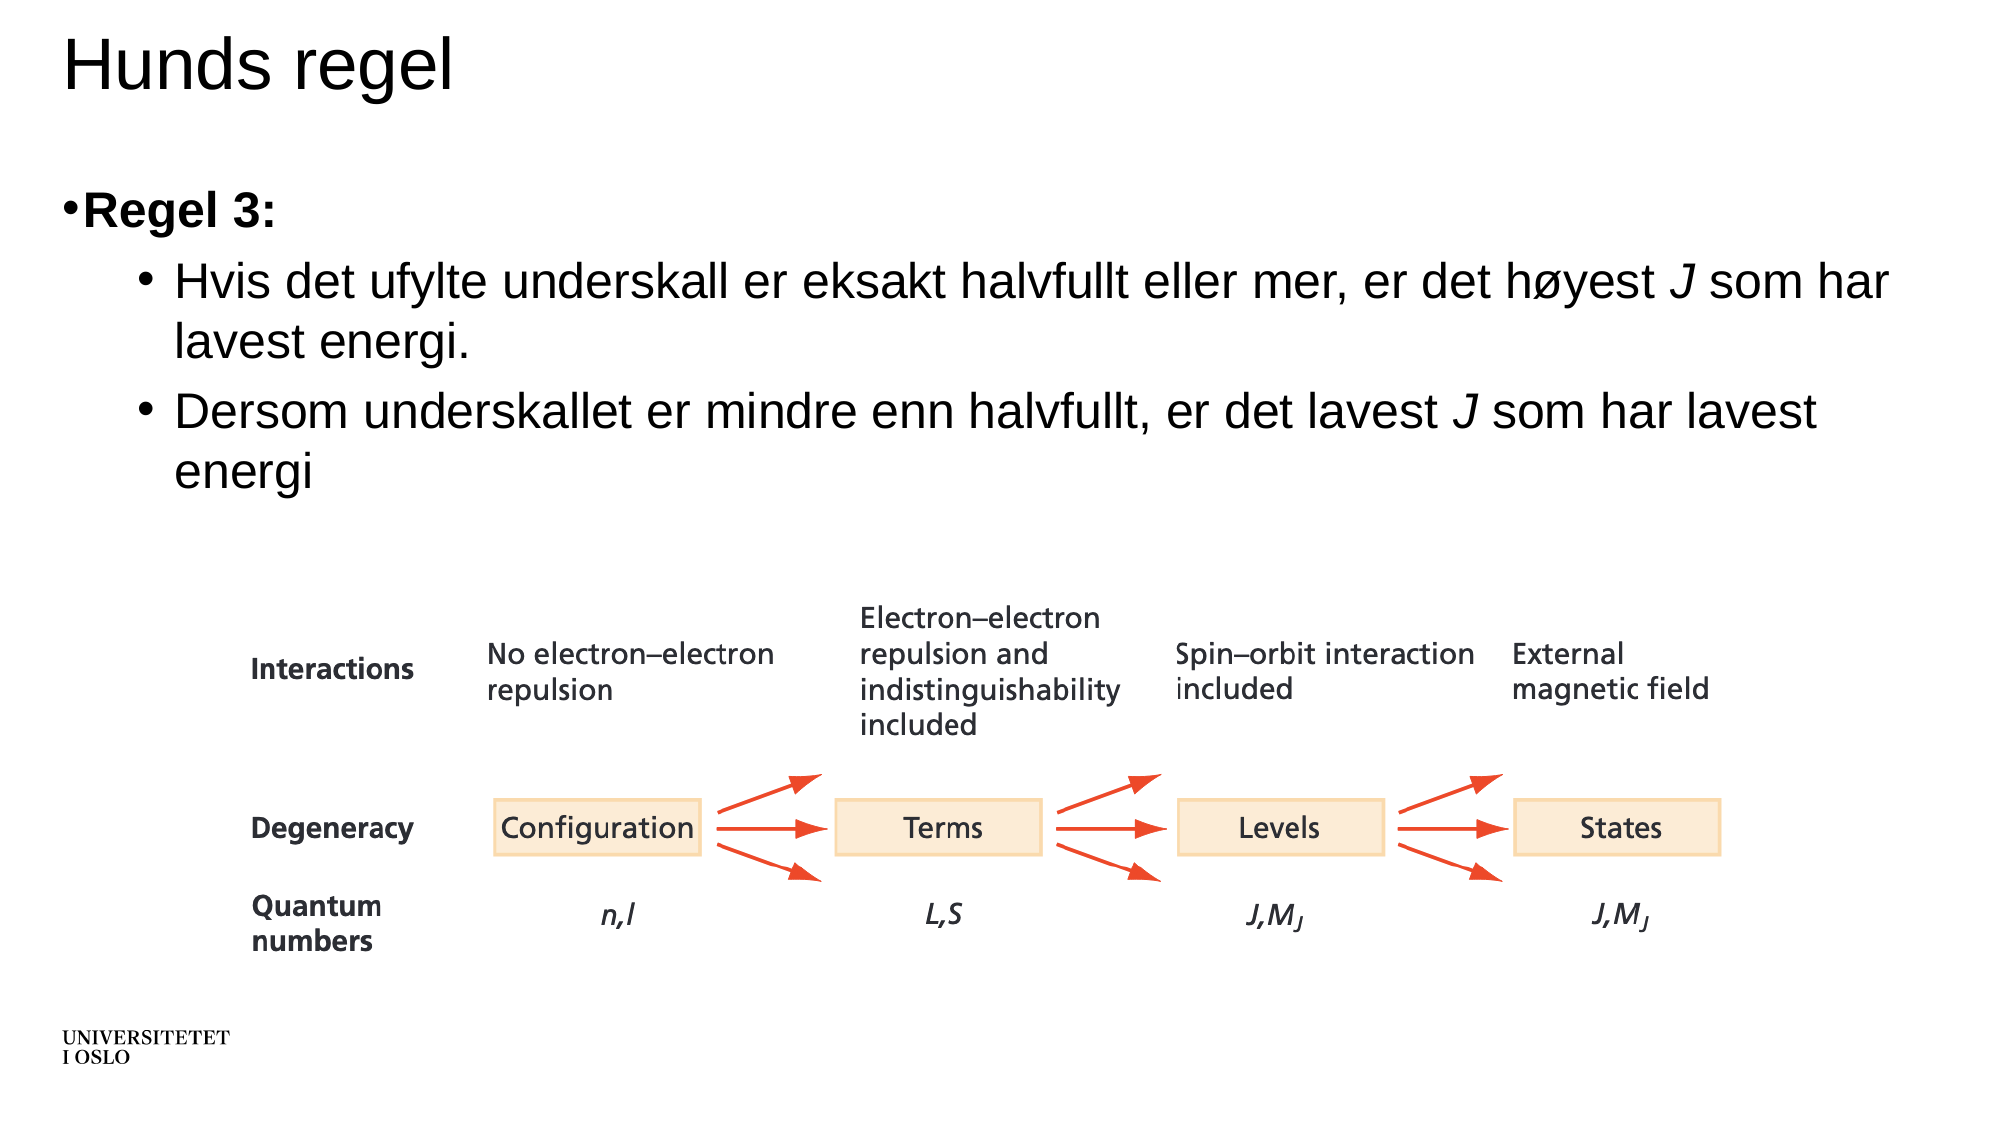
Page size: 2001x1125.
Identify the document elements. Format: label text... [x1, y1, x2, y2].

picture [62, 1030, 230, 1064]
picture [151, 555, 1749, 1022]
list Regel 3: Hvis det ufylte underskall er eksakt halvfullt eller mer, er det høyest J som har lavest energi. Dersom underskallet er mindre enn halvfullt, er det lavest J som har lavest energi [62, 177, 1938, 994]
title Hunds regel [62, 26, 1938, 151]
